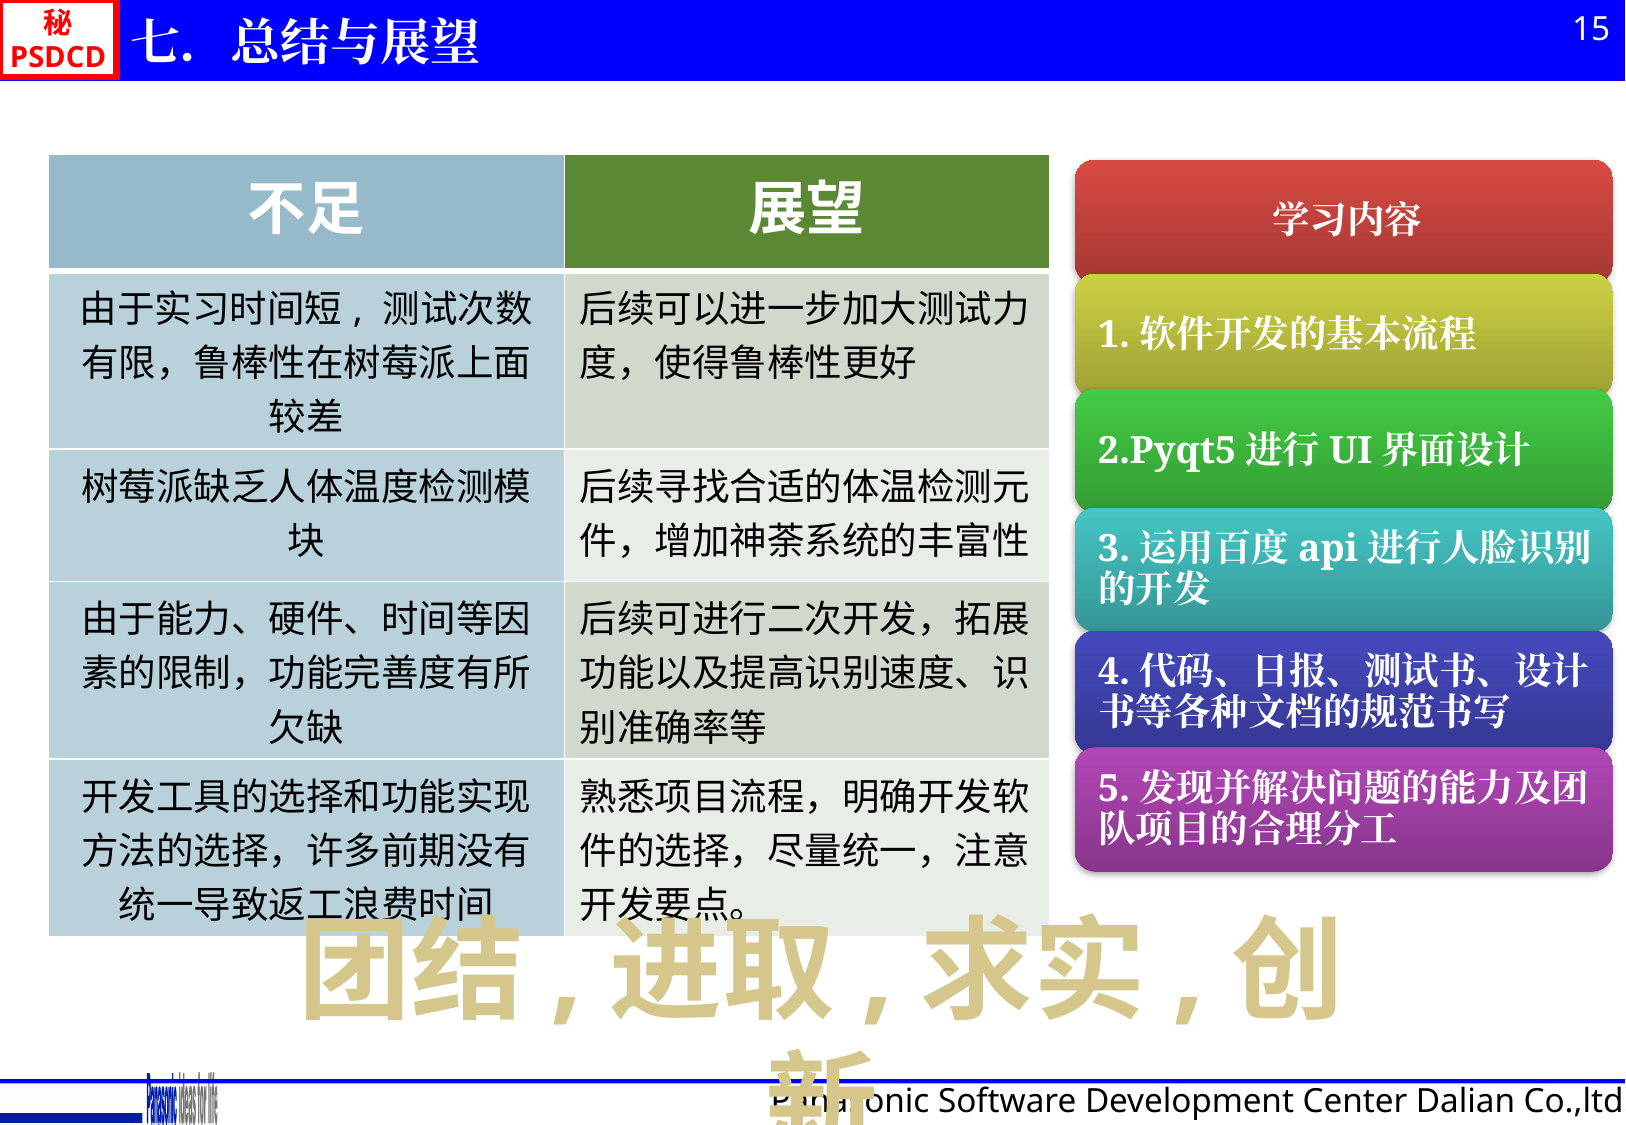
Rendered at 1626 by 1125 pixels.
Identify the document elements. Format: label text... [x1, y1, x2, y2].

table_header 不足 [49, 155, 564, 268]
table_cell 由于实习时间短, 测试次数有限，鲁棒性在树莓派上面较差 [49, 274, 564, 448]
text_box 团结,进取,求实,创新 [233, 890, 1410, 1125]
table_cell 后续可进行二次开发，拓展功能以及提高识别速度、识别准确率等 [565, 582, 1049, 758]
table_cell 树莓派缺乏人体温度检测模块 [49, 450, 564, 581]
table_cell 开发工具的选择和功能实现方法的选择，许多前期没有统一导致返工浪费时间 [49, 760, 564, 936]
table_cell 后续可以进一步加大测试力度，使得鲁棒性更好 [565, 274, 1049, 448]
table_cell 由于能力、硬件、时间等因素的限制，功能完善度有所欠缺 [49, 582, 564, 758]
slide_number 15 [1275, 0, 1625, 79]
table_cell 后续寻找合适的体温检测元件，增加神荼系统的丰富性 [565, 450, 1049, 581]
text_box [1074, 159, 1614, 964]
table_header 展望 [565, 155, 1049, 268]
text_box 七．总结与展望 [115, 2, 1624, 78]
table_cell 熟悉项目流程，明确开发软件的选择，尽量统一，注意开发要点。 [565, 760, 1049, 890]
